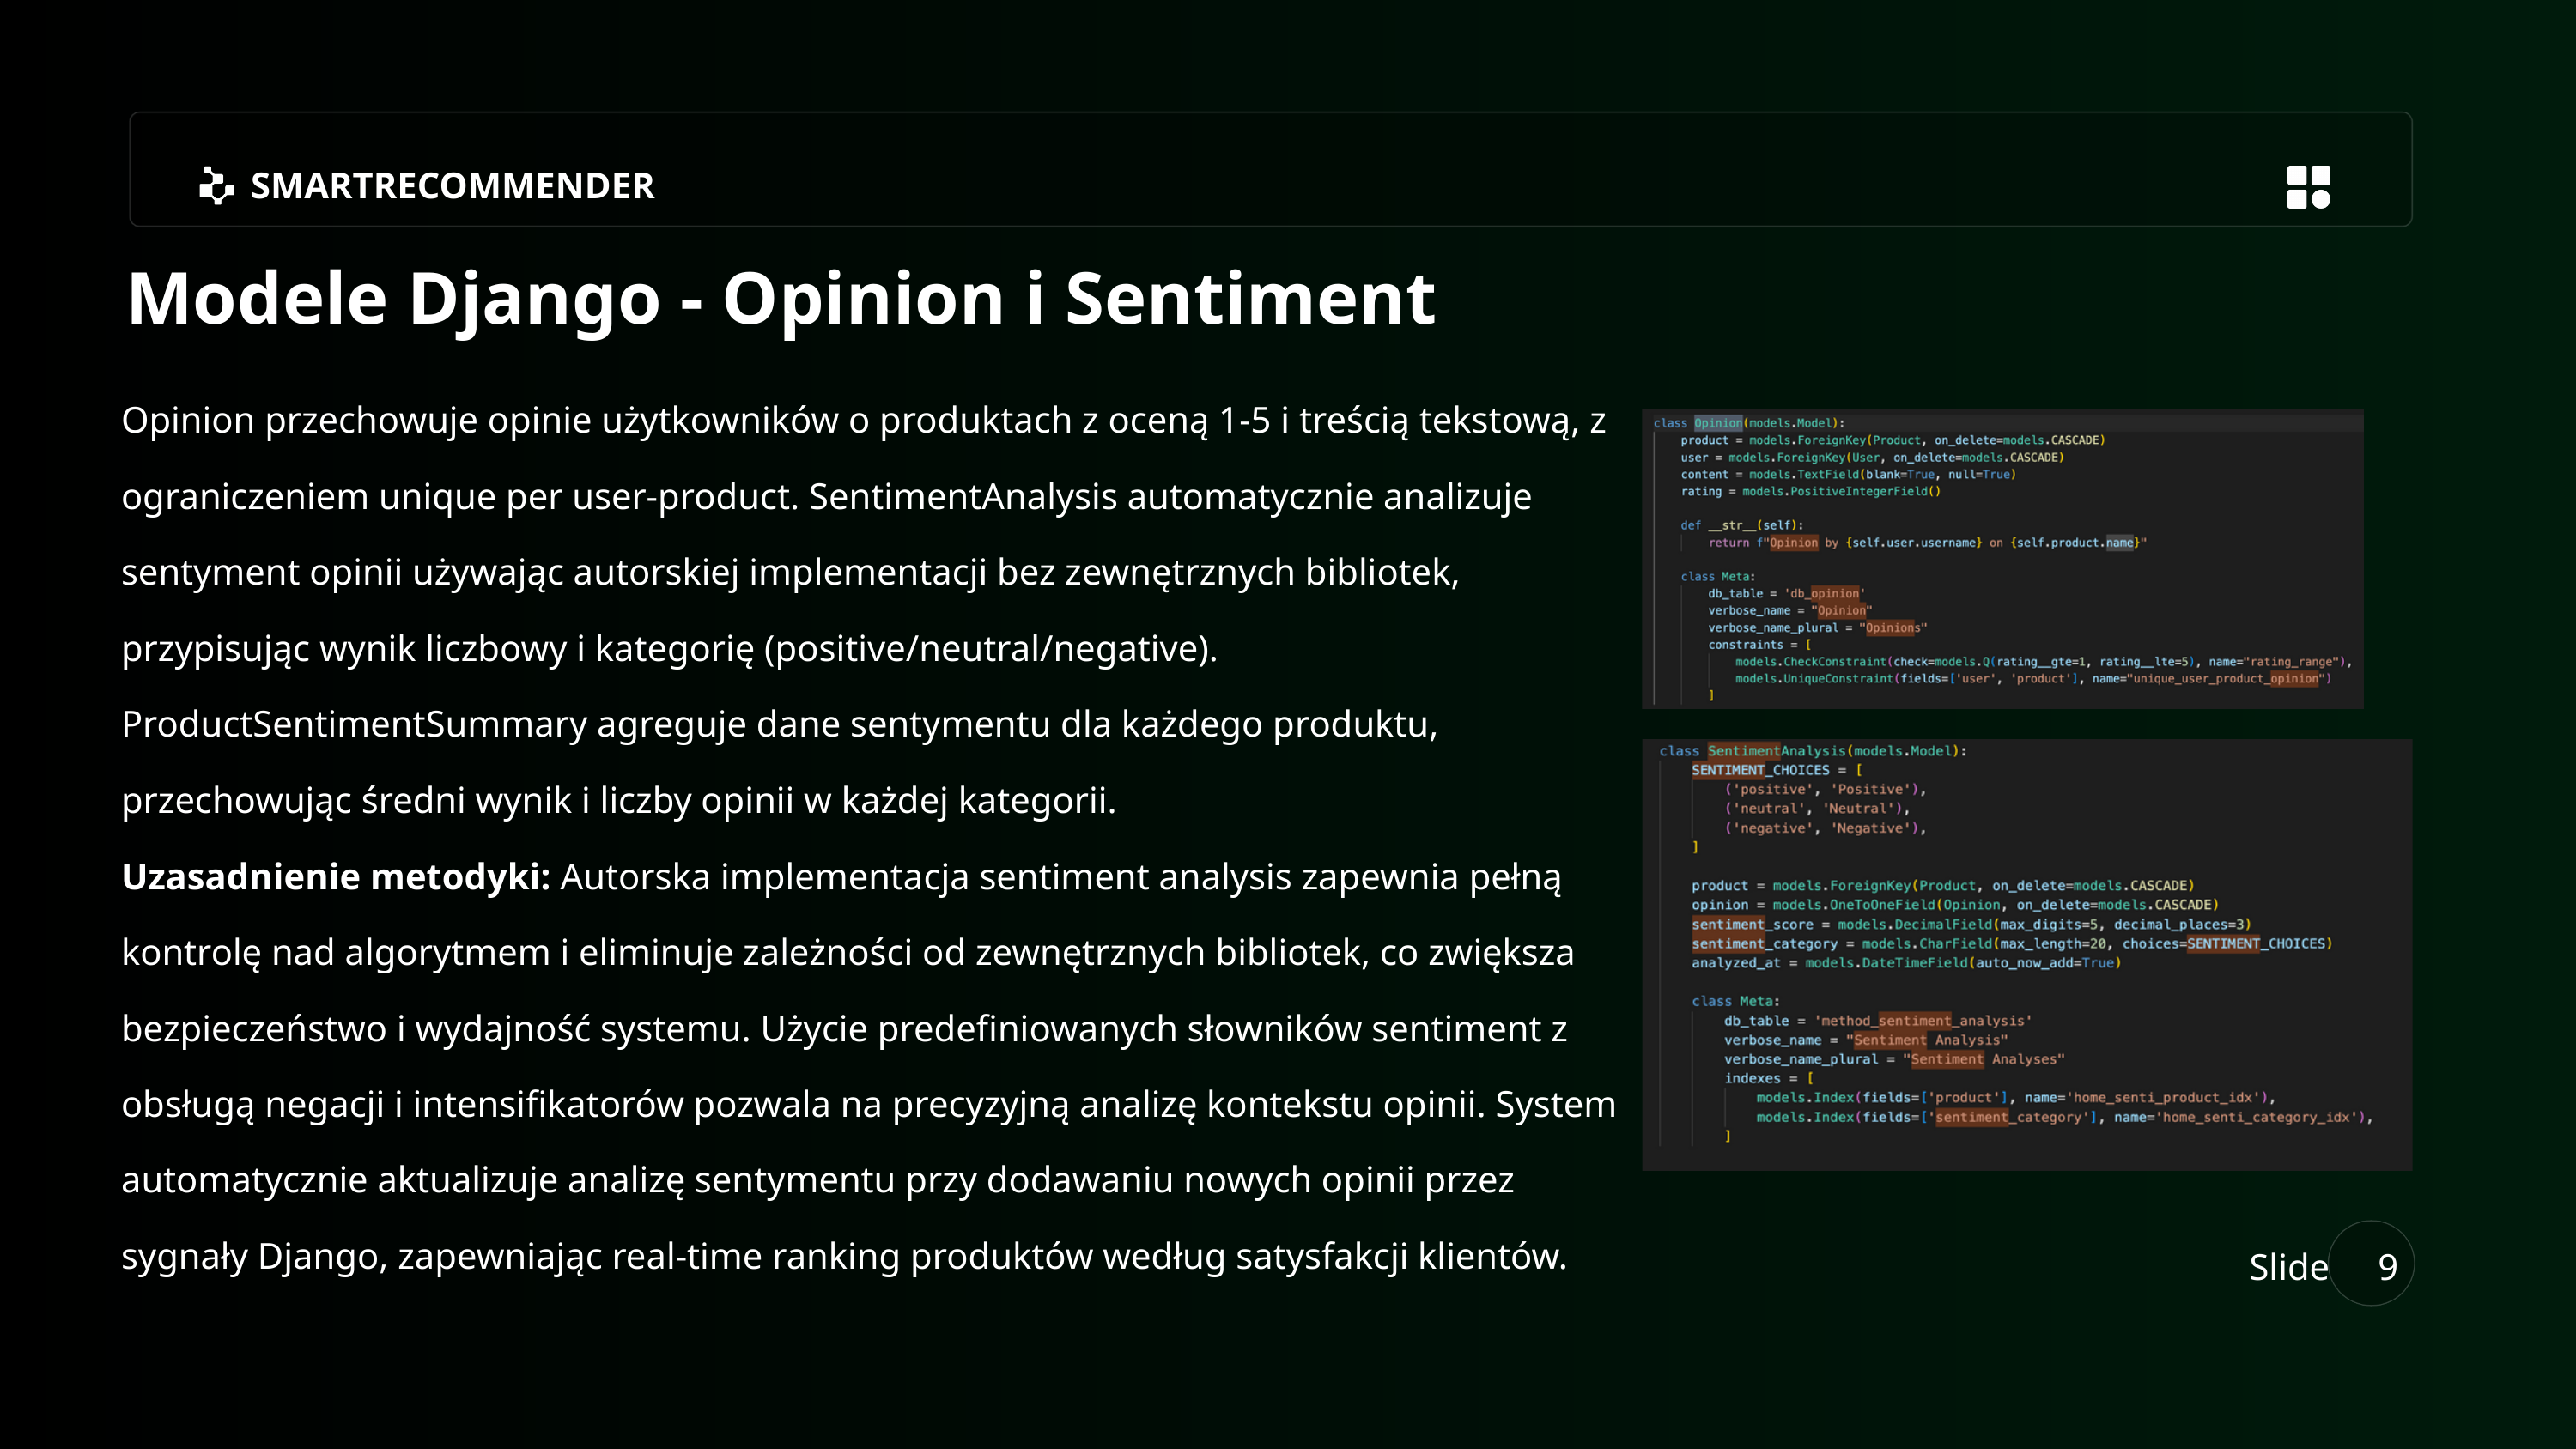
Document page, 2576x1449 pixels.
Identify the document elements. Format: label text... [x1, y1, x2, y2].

text_box SMARTRECOMMENDER [251, 172, 679, 207]
text_box 9 [2363, 1226, 2413, 1288]
text_box [2326, 1180, 2451, 1343]
text_box [125, 91, 2451, 263]
text_box [1643, 409, 2364, 709]
text_box Opinion przechowuje opinie użytkowników o produktach z oceną 1-5 i treścią tekstową, z ograniczeniem unique per user-product. SentimentAnalysis automatycznie analizuje sentyment opinii używając autorskiej implementacji bez zewnętrznych bibliotek, przypisując wynik liczbowy i kategorię (positive/neutral/negative). ProductSentimentSummary agreguje dane sentymentu dla każdego produktu, przechowując średni wynik i liczby opinii w każdej kategorii. Uzasadnienie metodyki: Autorska implementacja sentiment analysis zapewnia pełną kontrolę nad algorytmem i eliminuje zależności od zewnętrznych bibliotek, co zwiększa bezpieczeństwo i wydajność systemu. Użycie predefiniowanych słowników sentiment z obsługą negacji i intensifikatorów pozwala na precyzyjną analizę kontekstu opinii. System automatycznie aktualizuje analizę sentymentu przy dodawaniu nowych opinii przez sygnały Django, zapewniając real-time ranking produktów według satysfakcji klientów. [121, 364, 1643, 1277]
text_box [2287, 166, 2330, 209]
text_box [1643, 739, 2413, 1171]
text_box Slide [2150, 1226, 2330, 1288]
text_box [199, 166, 234, 205]
text_box Modele Django - Opinion i Sentiment [125, 262, 1514, 339]
